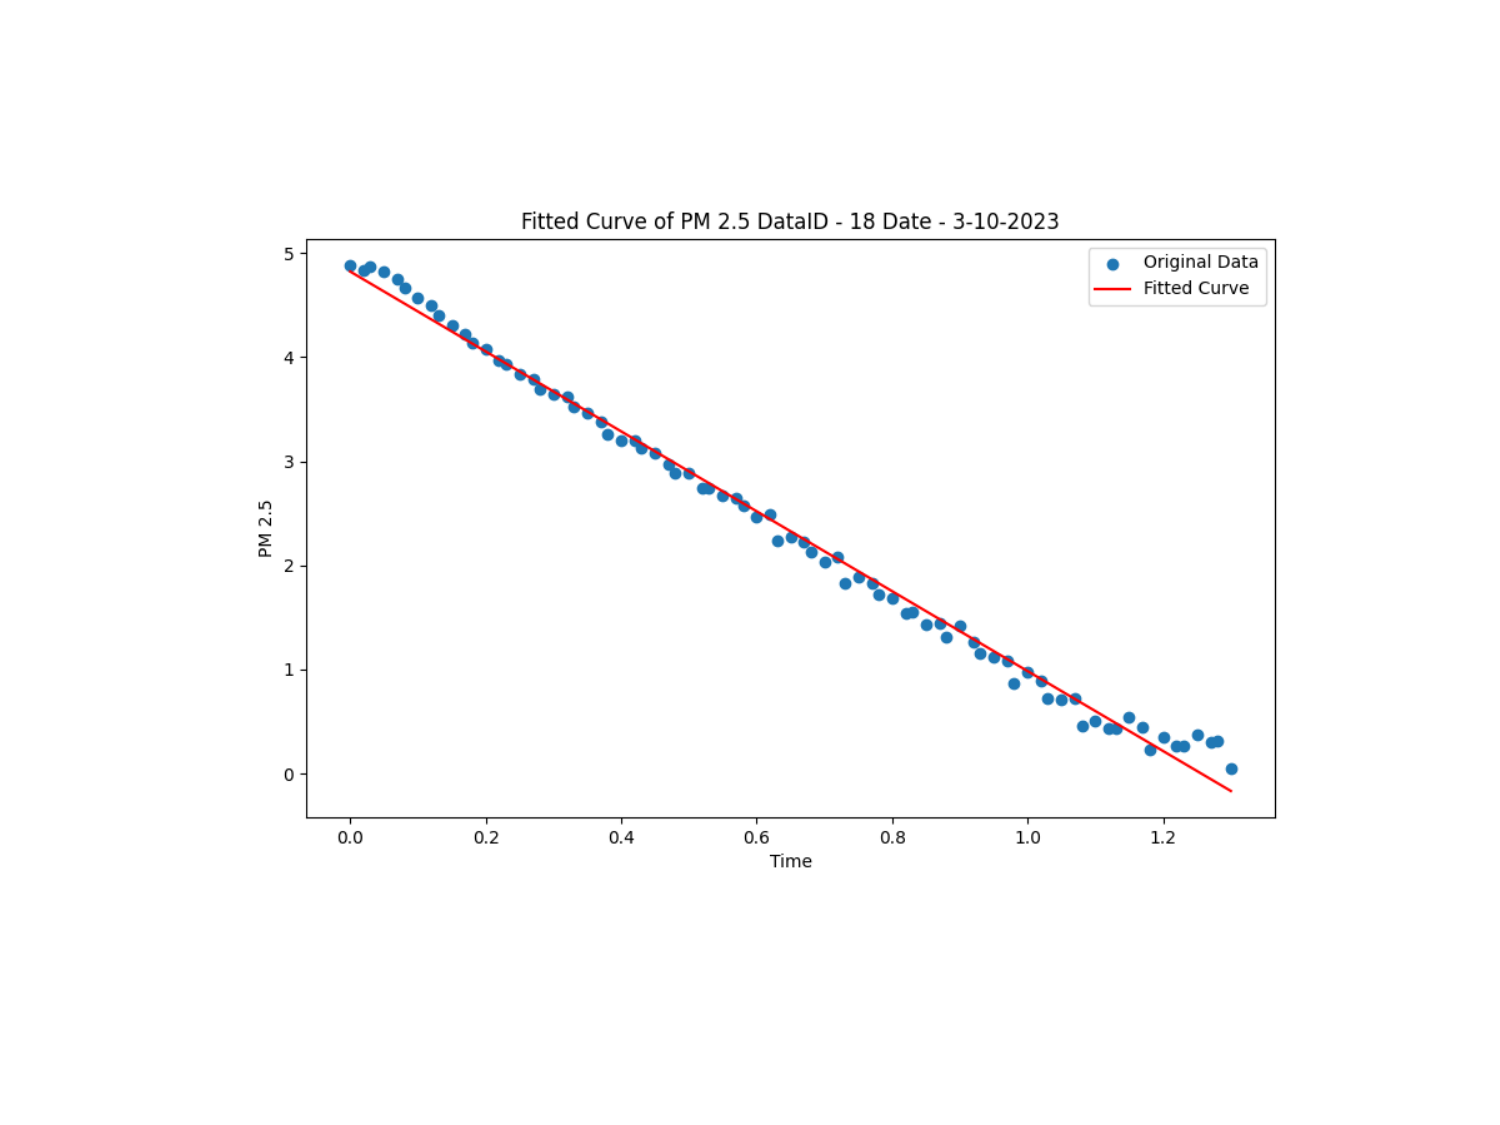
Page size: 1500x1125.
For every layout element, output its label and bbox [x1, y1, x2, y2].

picture [149, 149, 1401, 901]
